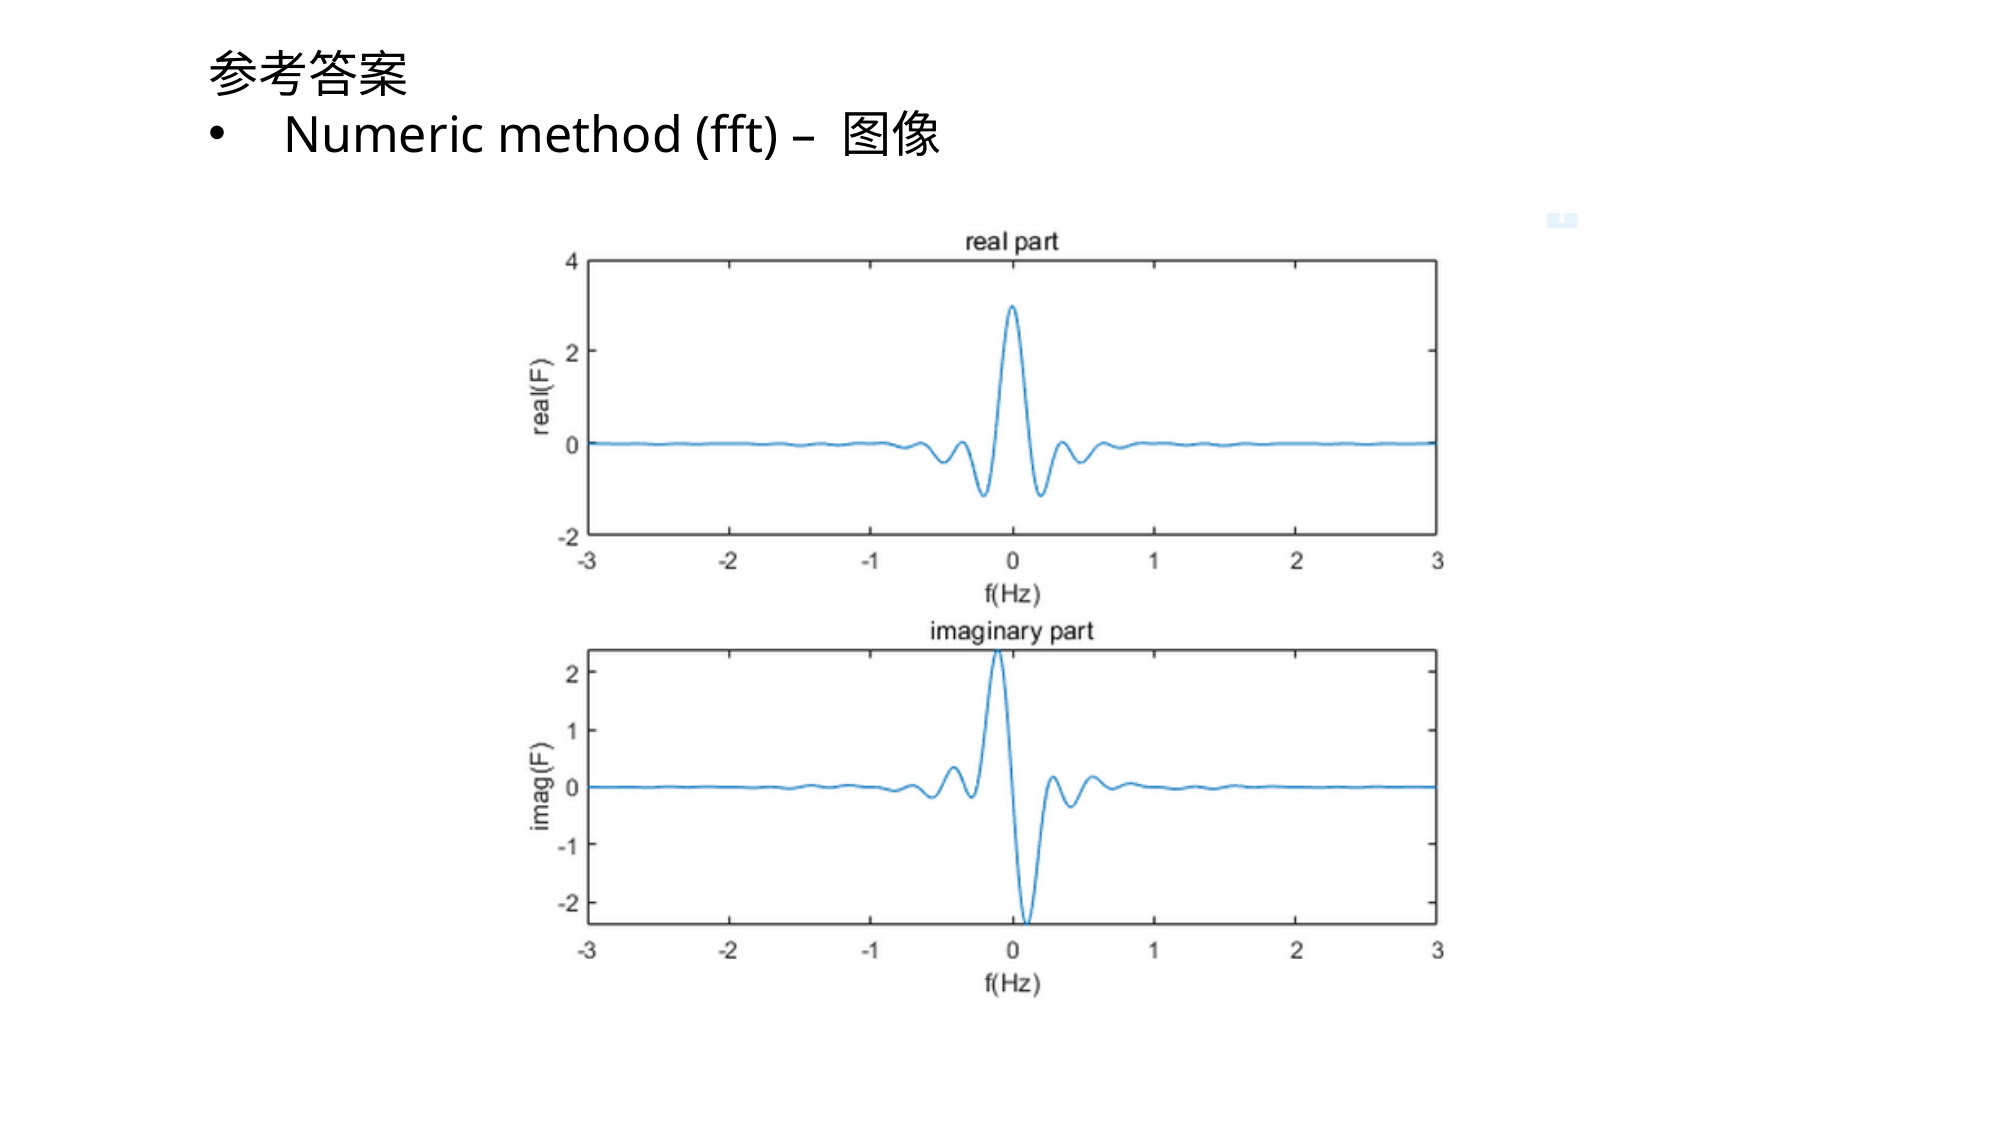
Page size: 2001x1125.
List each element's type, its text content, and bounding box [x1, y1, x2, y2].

text_box 参考答案 Numeric method (fft) – 图像 [193, 34, 1824, 170]
picture [381, 212, 1619, 1020]
